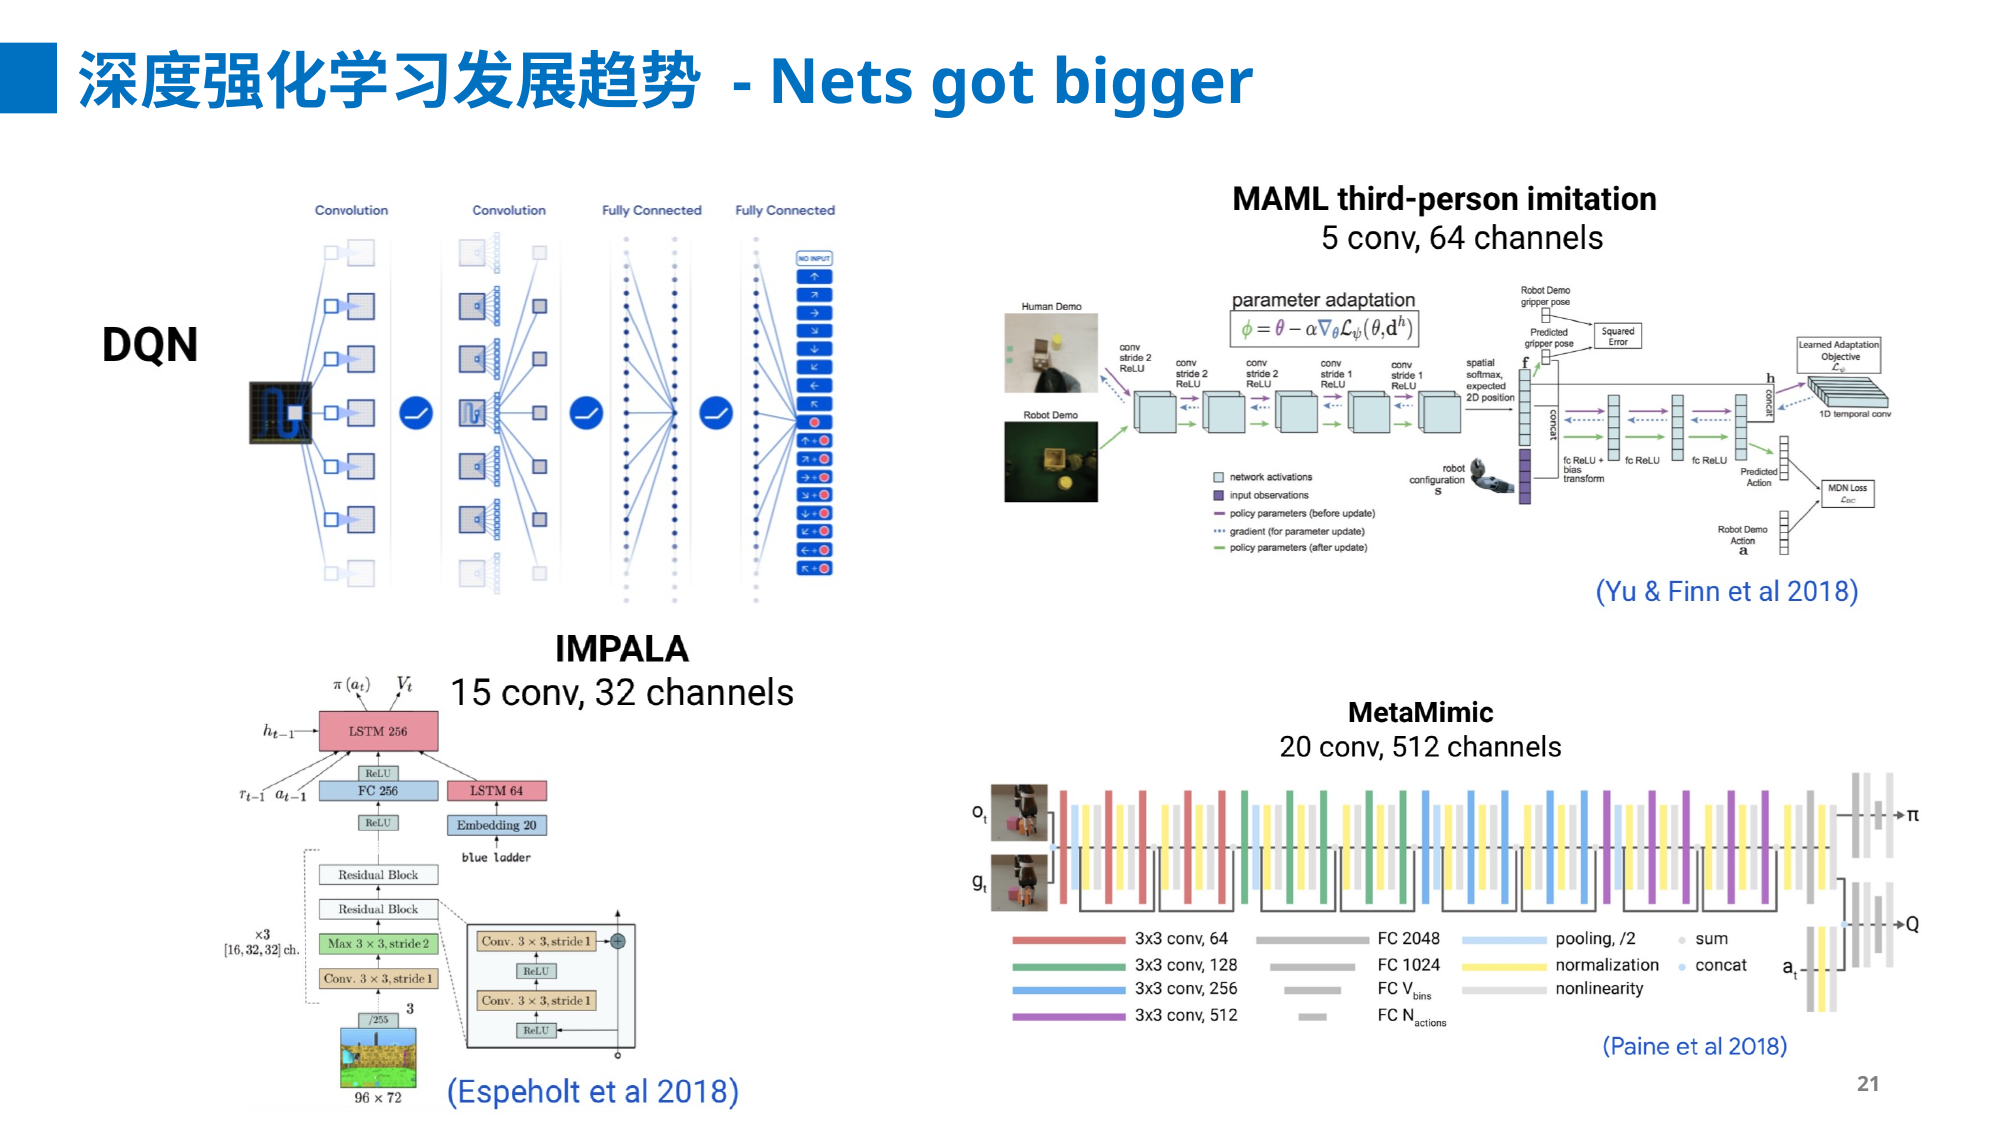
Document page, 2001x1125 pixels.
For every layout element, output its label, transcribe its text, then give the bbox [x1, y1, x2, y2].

picture [200, 633, 796, 1113]
picture [1001, 174, 1896, 612]
list 深度强化学习发展趋势 - Nets got bigger [77, 49, 1588, 107]
slide_number 21 [1836, 1073, 1896, 1095]
picture [77, 174, 875, 625]
picture [970, 684, 1928, 1061]
